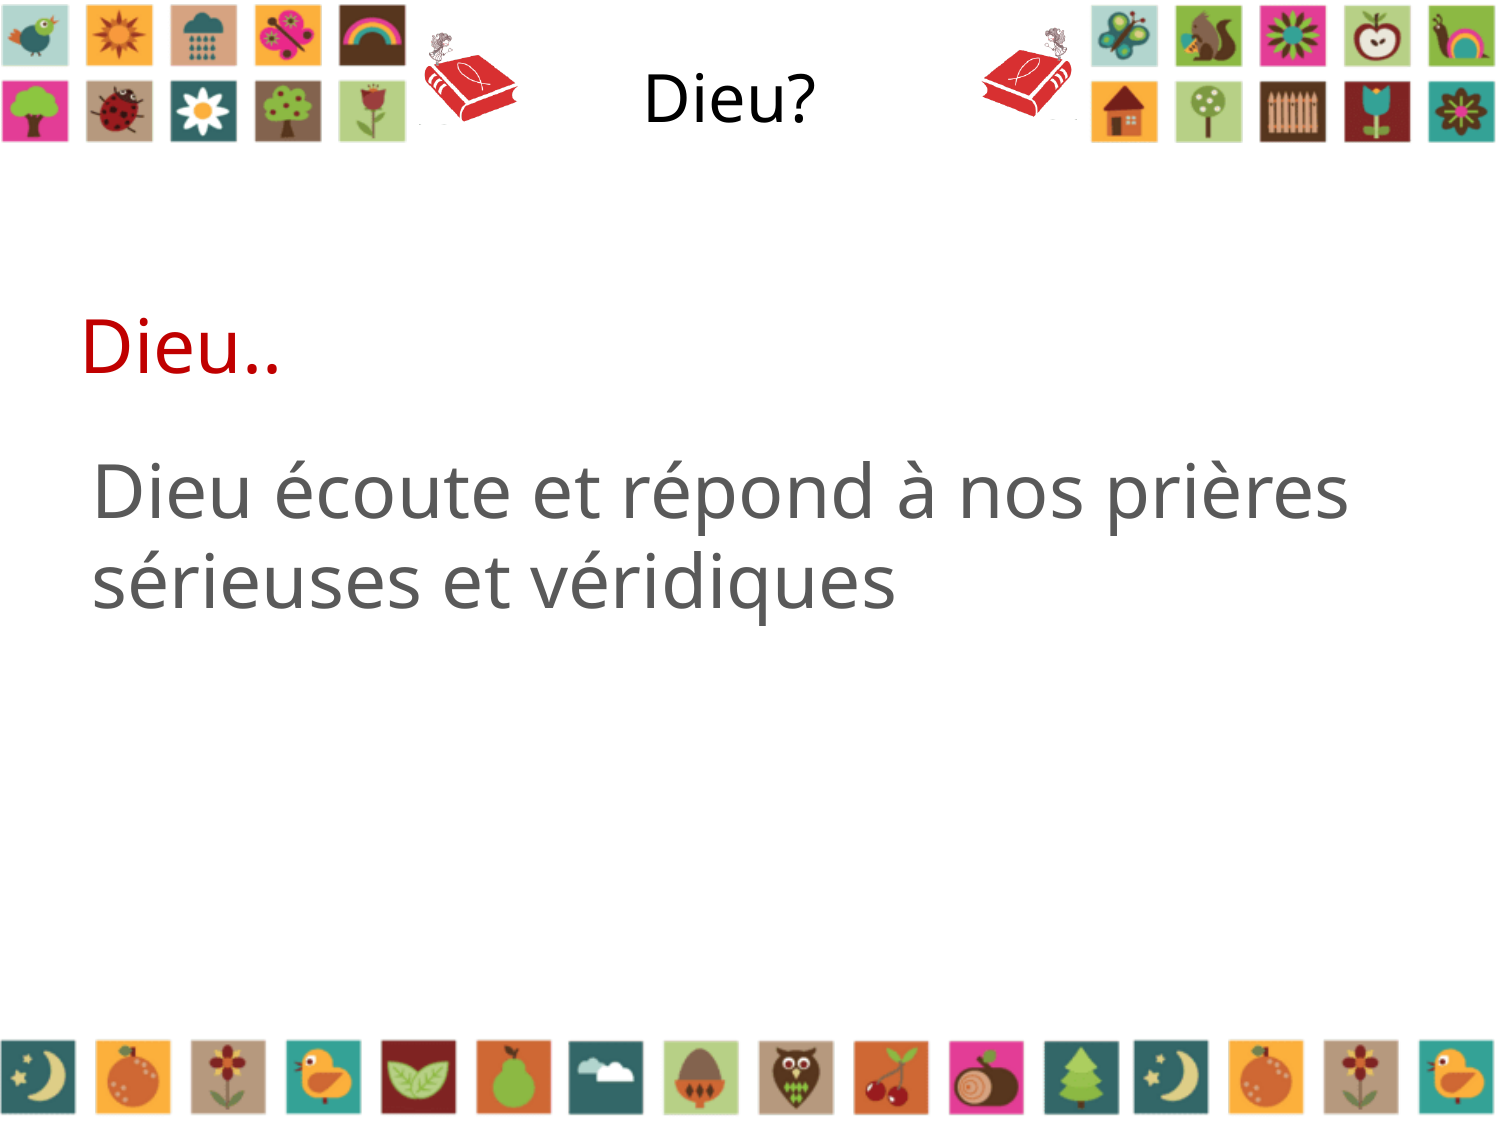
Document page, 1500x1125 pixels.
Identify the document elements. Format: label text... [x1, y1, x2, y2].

picture [950, 3, 1500, 150]
text_box Dieu.. [64, 290, 1412, 396]
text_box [0, 1028, 1500, 1118]
text_box Dieu écoute et répond à nos prières sérieuses et véridiques [76, 436, 1424, 632]
text_box Dieu? [425, 48, 1071, 144]
picture [0, 3, 550, 150]
